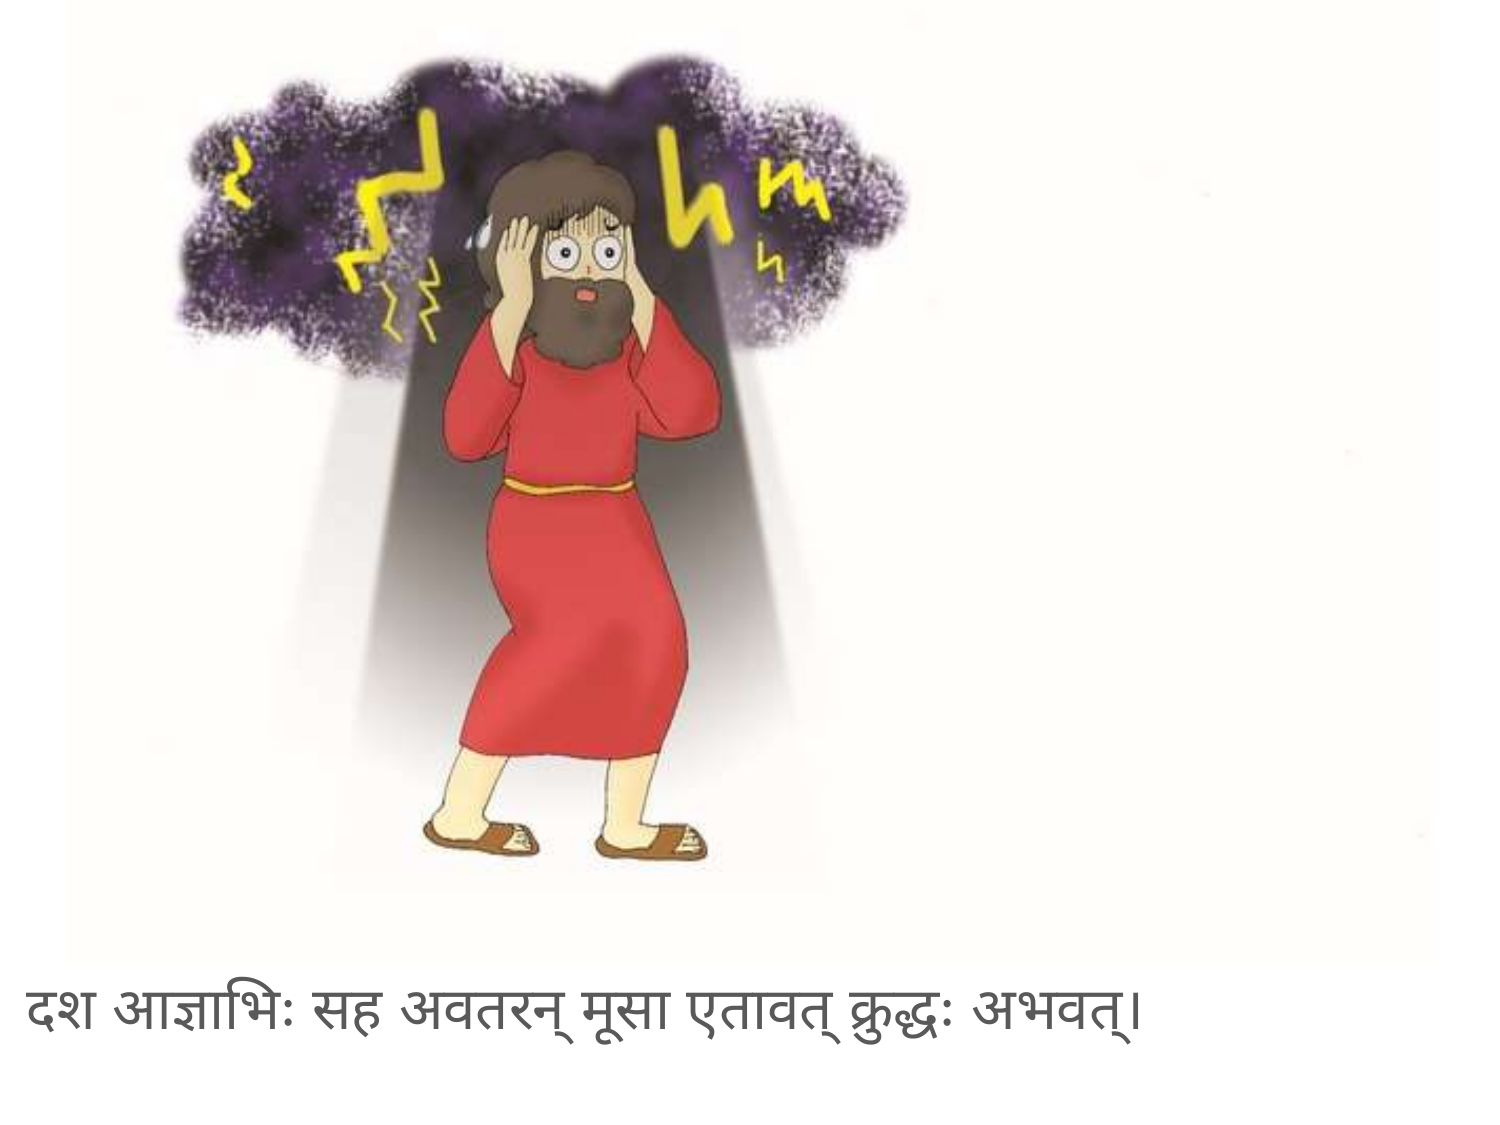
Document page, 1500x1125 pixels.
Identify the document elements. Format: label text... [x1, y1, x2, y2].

text_box दश आज्ञाभिः सह अवतरन् मूसा एतावत् क्रुद्धः अभवत्। [11, 964, 1498, 1049]
picture [66, 0, 1434, 965]
